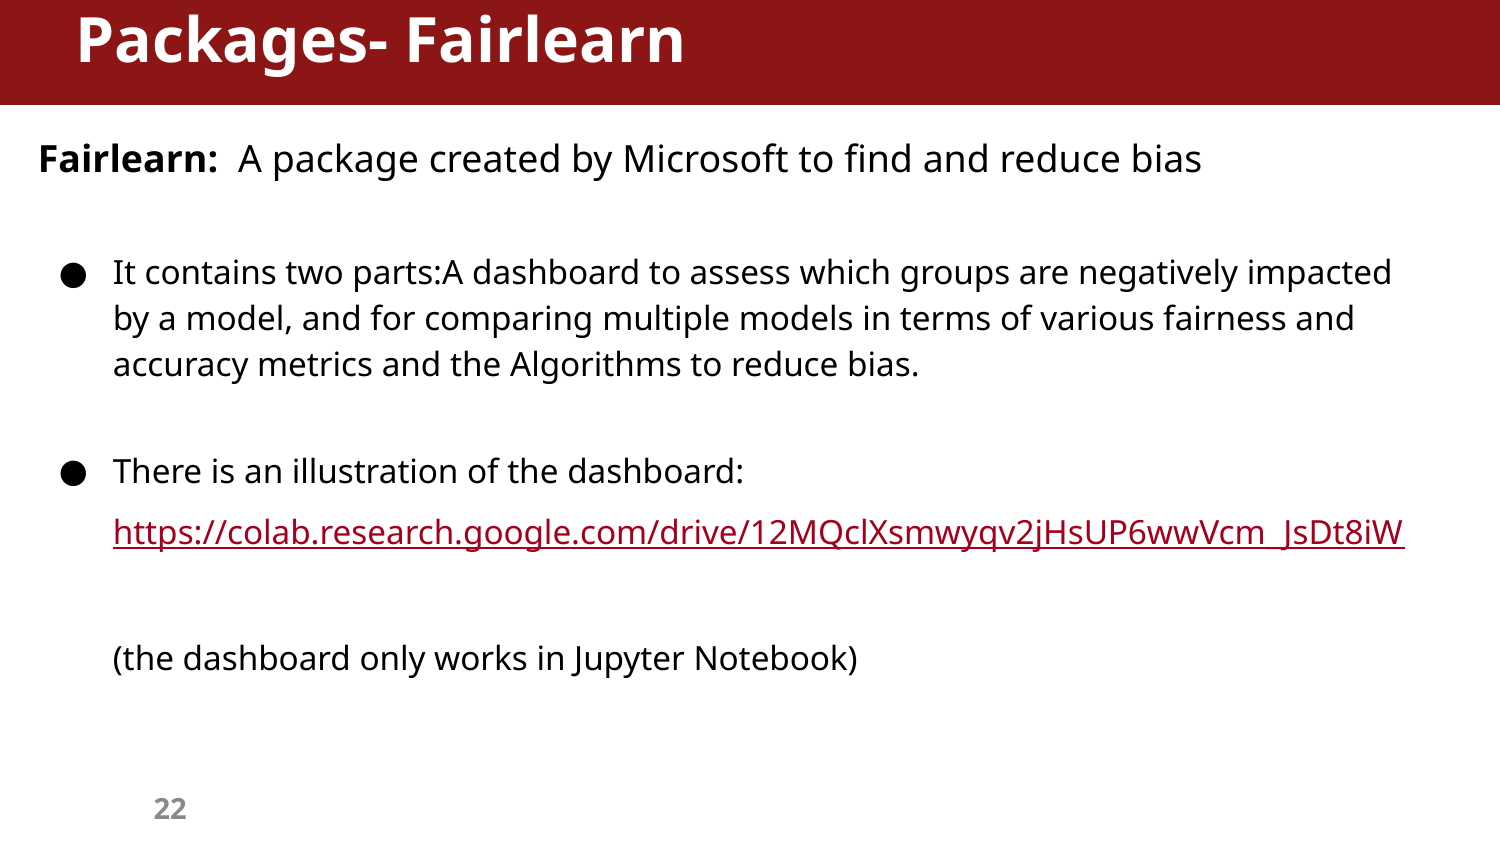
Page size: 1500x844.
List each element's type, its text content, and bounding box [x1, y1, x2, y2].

slide_number 22 [138, 797, 278, 833]
text_box Packages- Fairlearn [74, 16, 1403, 83]
text_box Fairlearn: A package created by Microsoft to find and reduce bias It contains two parts:A dashboard to assess which groups are negatively impacted by a model, and for comparing multiple models in terms of various fairness and accuracy metrics and the Algorithms to reduce bias. There is an illustration of the dashboard: https://colab.research.google.com/drive/12MQclXsmwyqv2jHsUP6wwVcm_JsDt8iW (the dashboard only works in Jupyter Notebook) [22, 119, 1455, 797]
